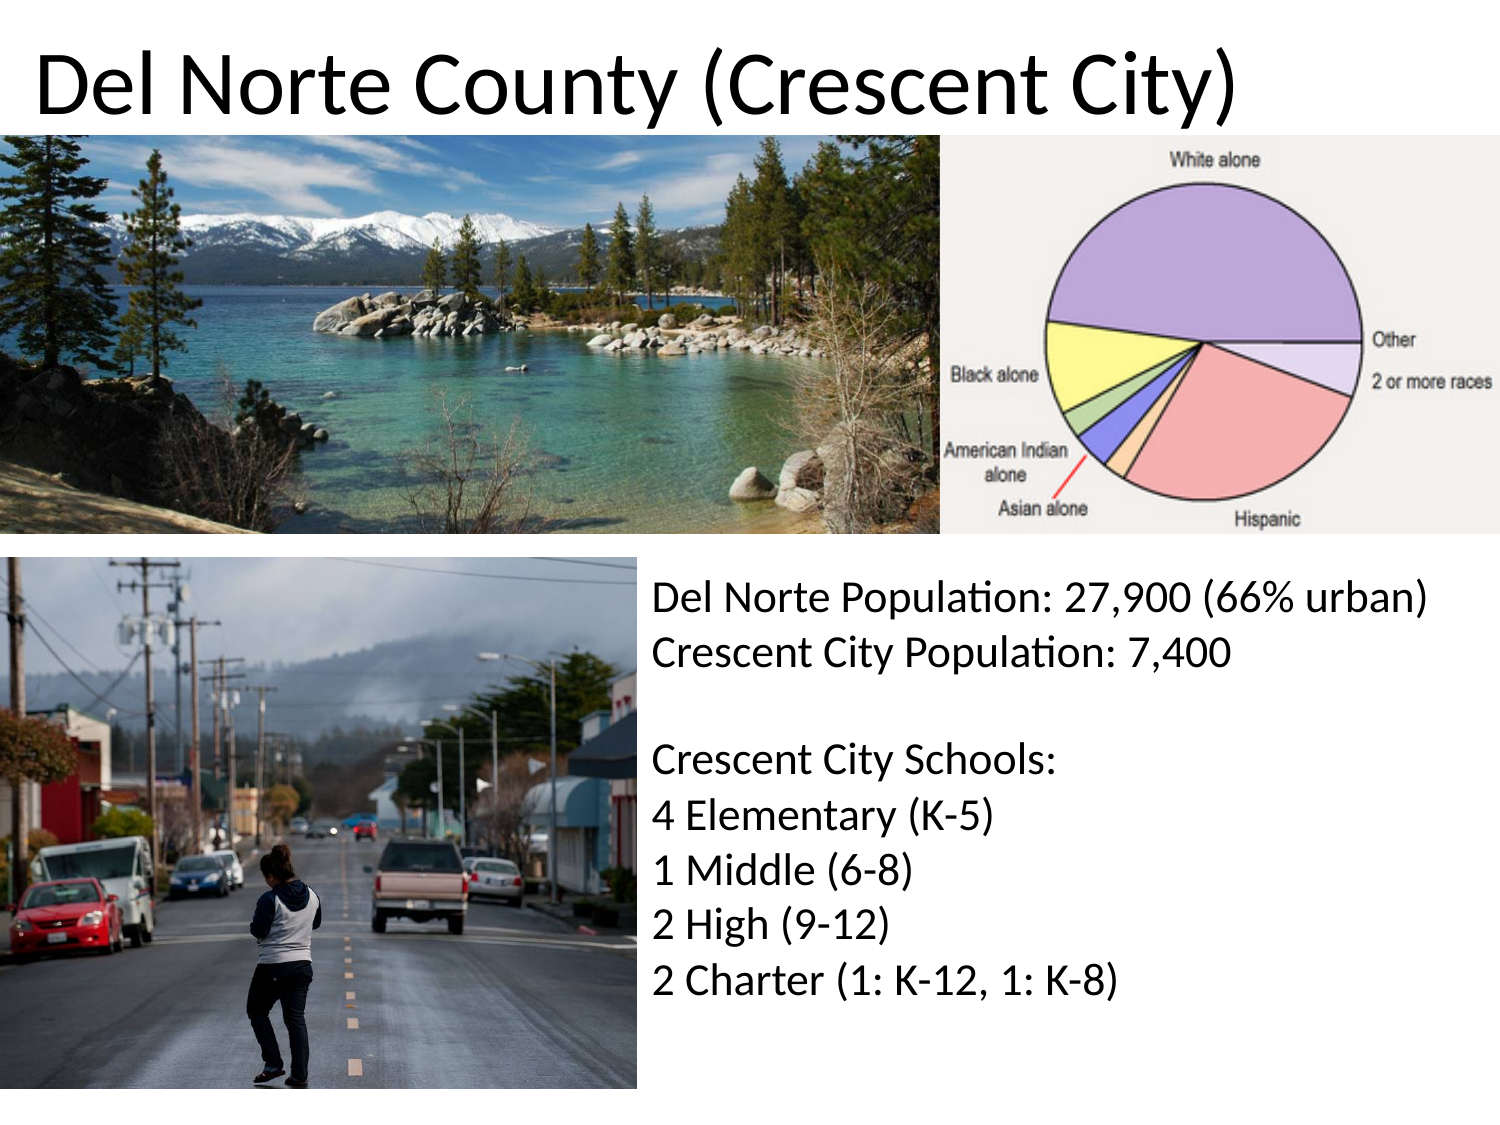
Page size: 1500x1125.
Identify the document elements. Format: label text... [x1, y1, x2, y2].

title Del Norte County (Crescent City) [19, 0, 1284, 133]
picture [0, 556, 638, 1089]
text_box Crescent City Schools: 4 Elementary (K-5) 1 Middle (6-8) 2 High (9-12) 2 Charter (1: K-12, 1: K-8) [636, 721, 1170, 1112]
text_box Del Norte Population: 27,900 (66% urban) Crescent City Population: 7,400 [641, 559, 1500, 685]
picture [0, 135, 1500, 535]
